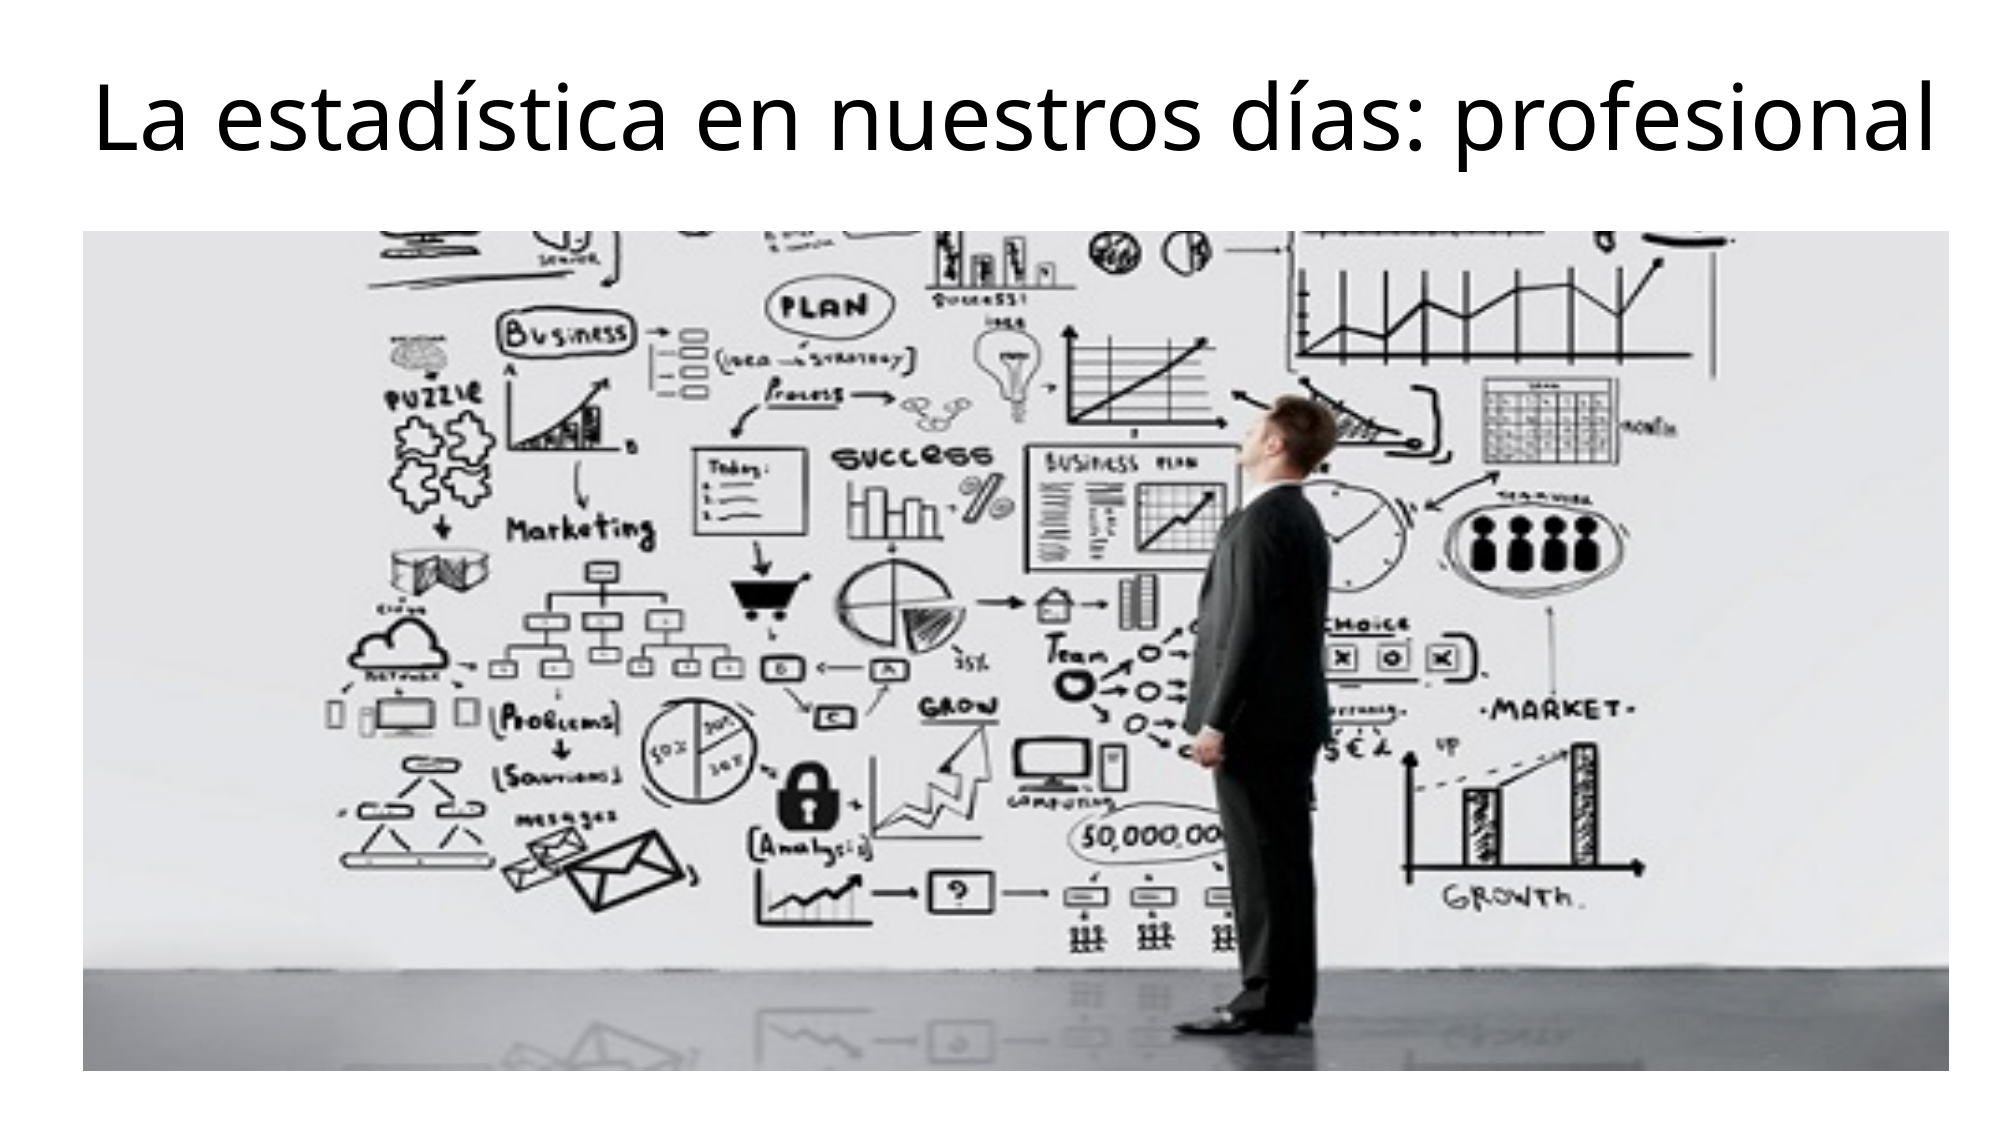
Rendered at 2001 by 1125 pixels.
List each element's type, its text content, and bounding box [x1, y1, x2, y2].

picture [83, 231, 1949, 1071]
title La estadística en nuestros días: profesional [55, 45, 1977, 197]
